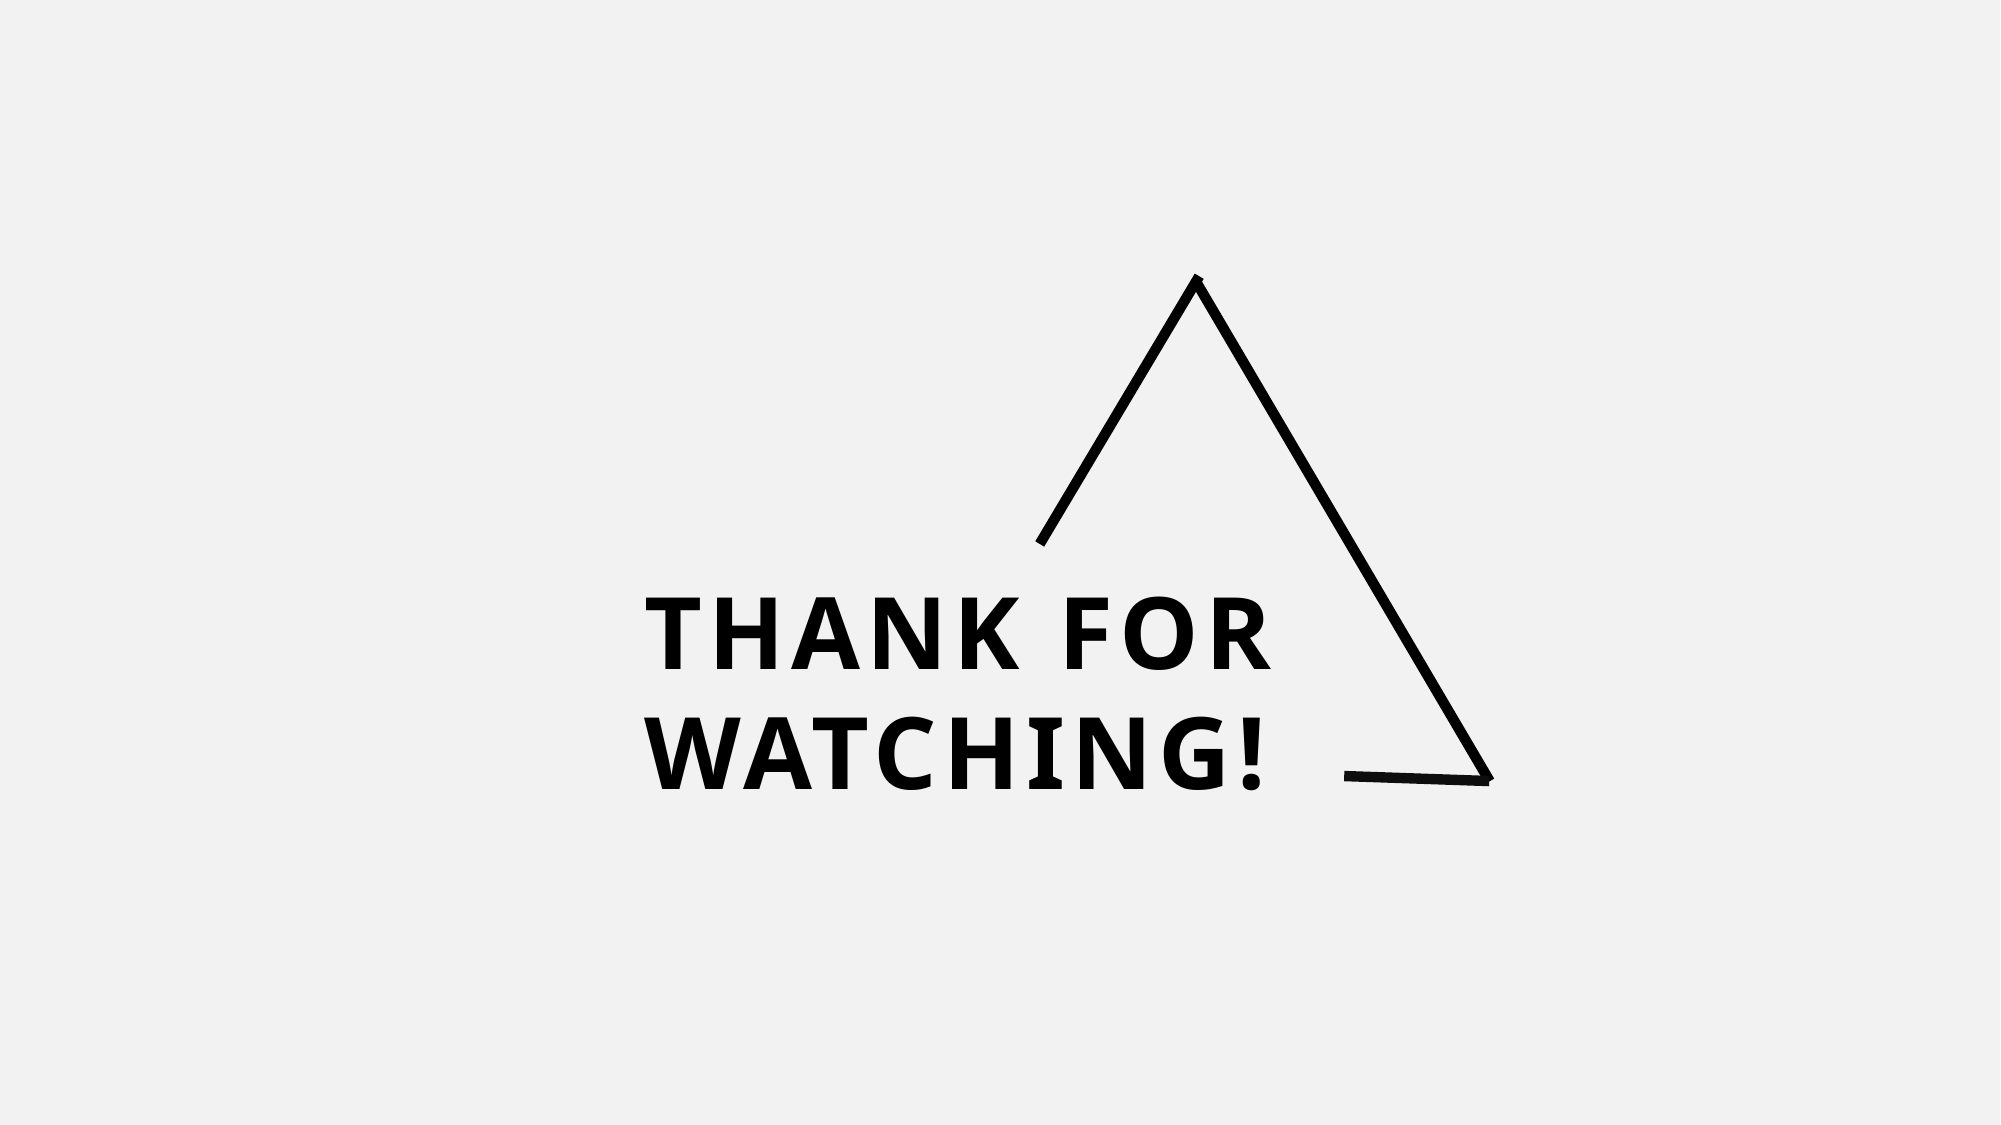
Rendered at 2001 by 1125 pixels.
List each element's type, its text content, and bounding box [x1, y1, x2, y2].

text_box THANK FOR WATCHING! [629, 562, 1359, 818]
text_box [1344, 776, 1490, 782]
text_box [1197, 283, 1490, 782]
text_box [1039, 276, 1200, 544]
